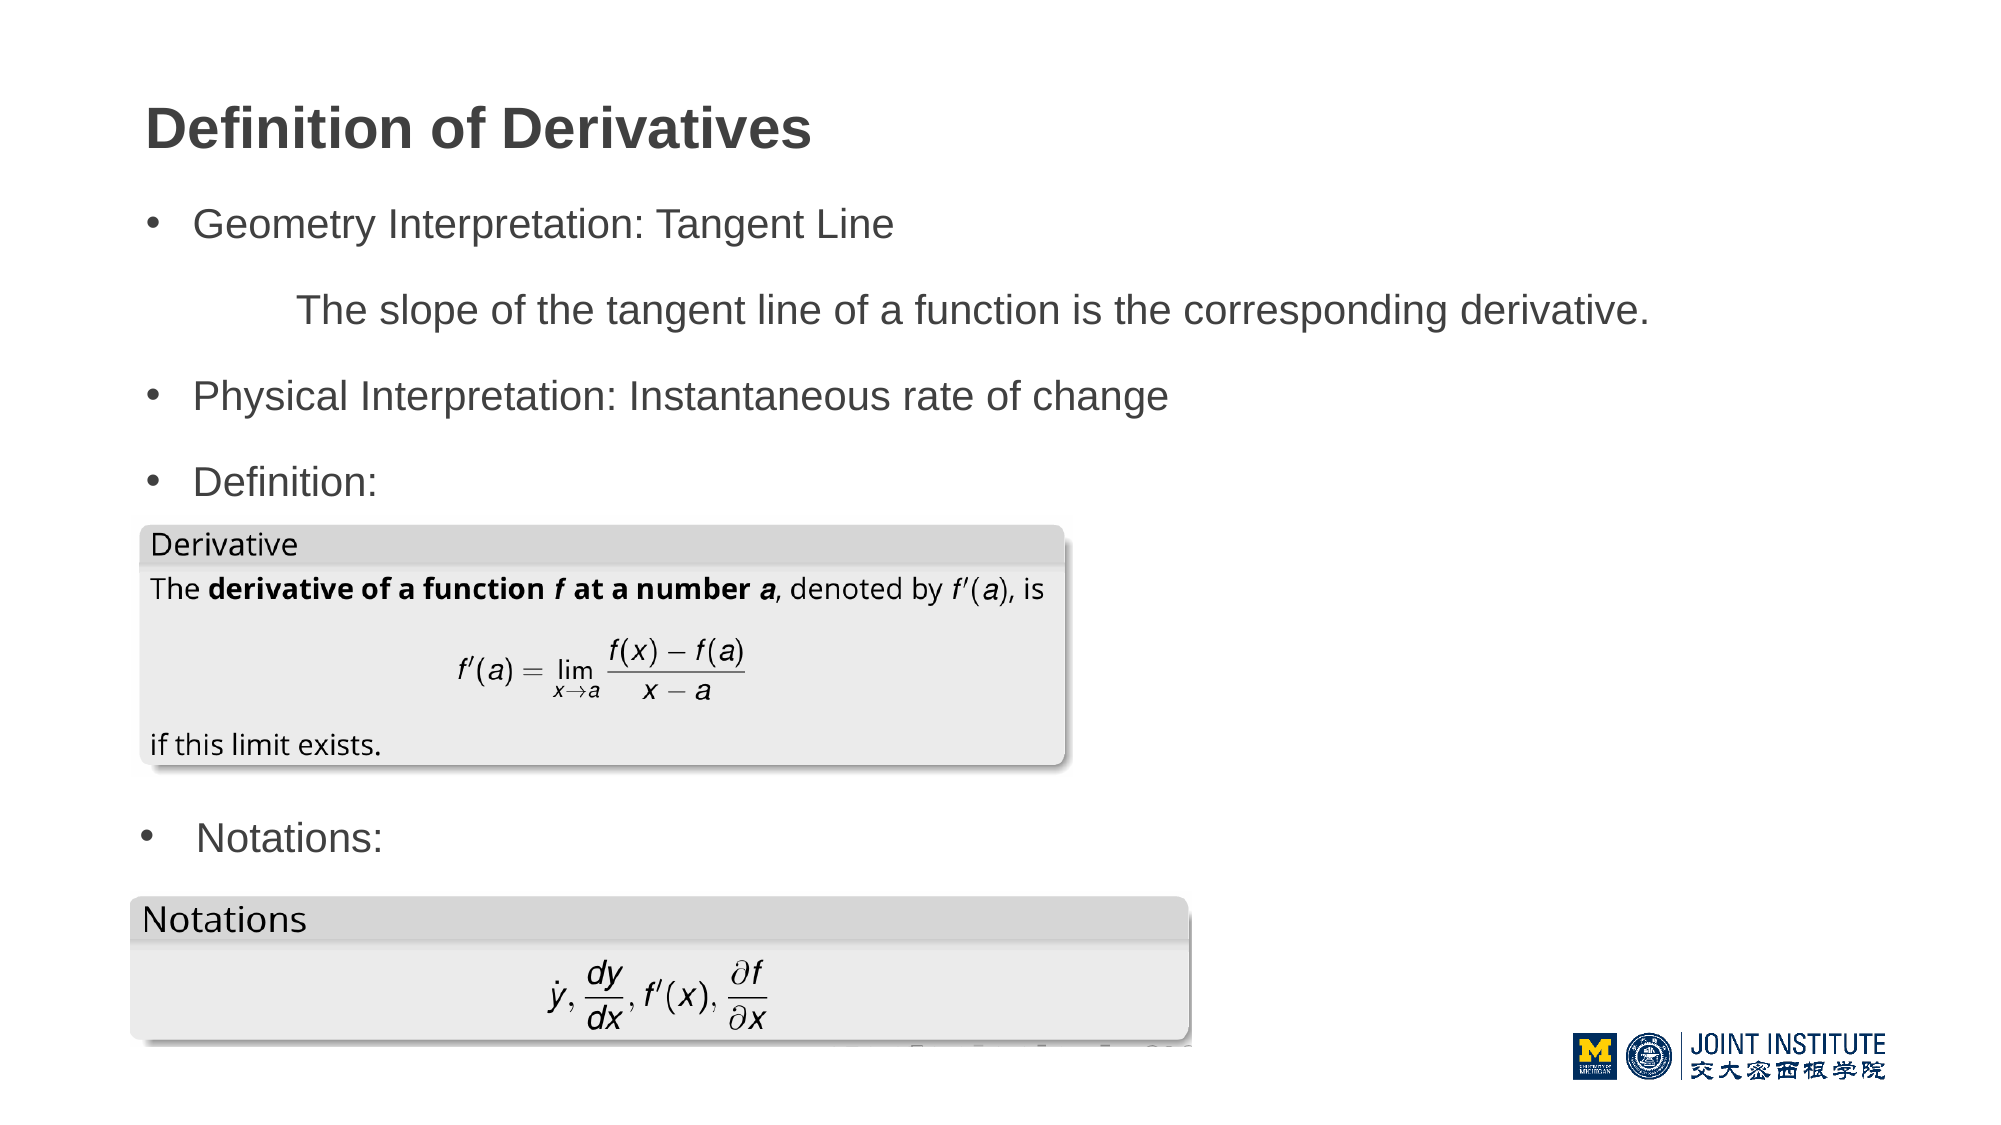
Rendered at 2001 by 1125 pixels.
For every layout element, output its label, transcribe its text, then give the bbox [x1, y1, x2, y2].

picture [1573, 1032, 1885, 1080]
picture [130, 515, 1073, 778]
list Definition of Derivatives [130, 76, 1885, 174]
text_box Notations: [131, 802, 703, 869]
picture [130, 890, 1192, 1047]
list Geometry Interpretation: Tangent Line The slope of the tangent line of a function is the corresponding derivative. Physical Interpretation: Instantaneous rate of change Definition: [130, 174, 1885, 503]
